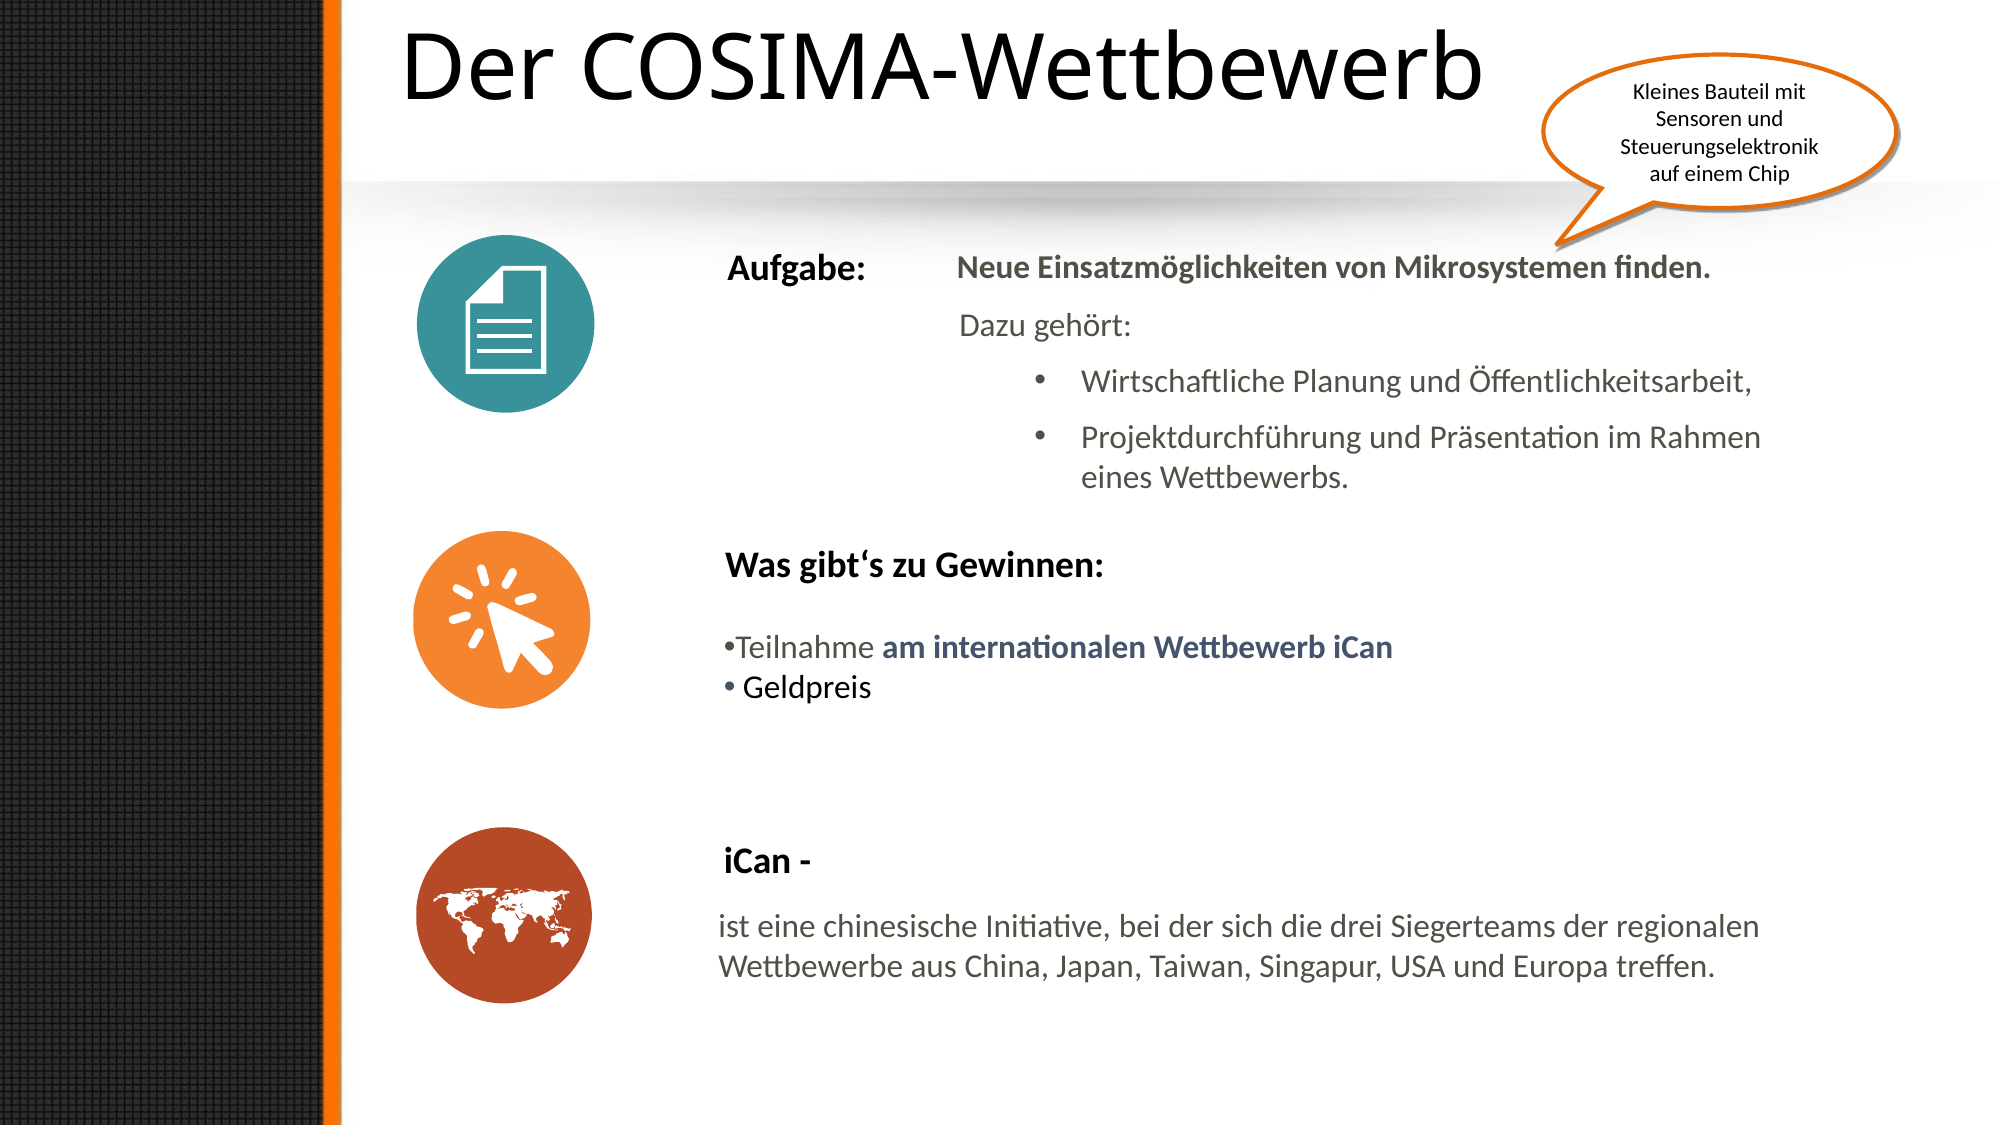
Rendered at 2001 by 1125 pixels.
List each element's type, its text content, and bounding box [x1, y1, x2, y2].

picture [0, 0, 2001, 1125]
text_box Kleines Bauteil mit Sensoren und Steuerungselektronik auf einem Chip [1543, 54, 1897, 235]
title Der COSIMA-Wettbewerb [384, 0, 2000, 179]
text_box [413, 531, 1640, 714]
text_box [416, 235, 1942, 569]
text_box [416, 826, 1790, 1004]
